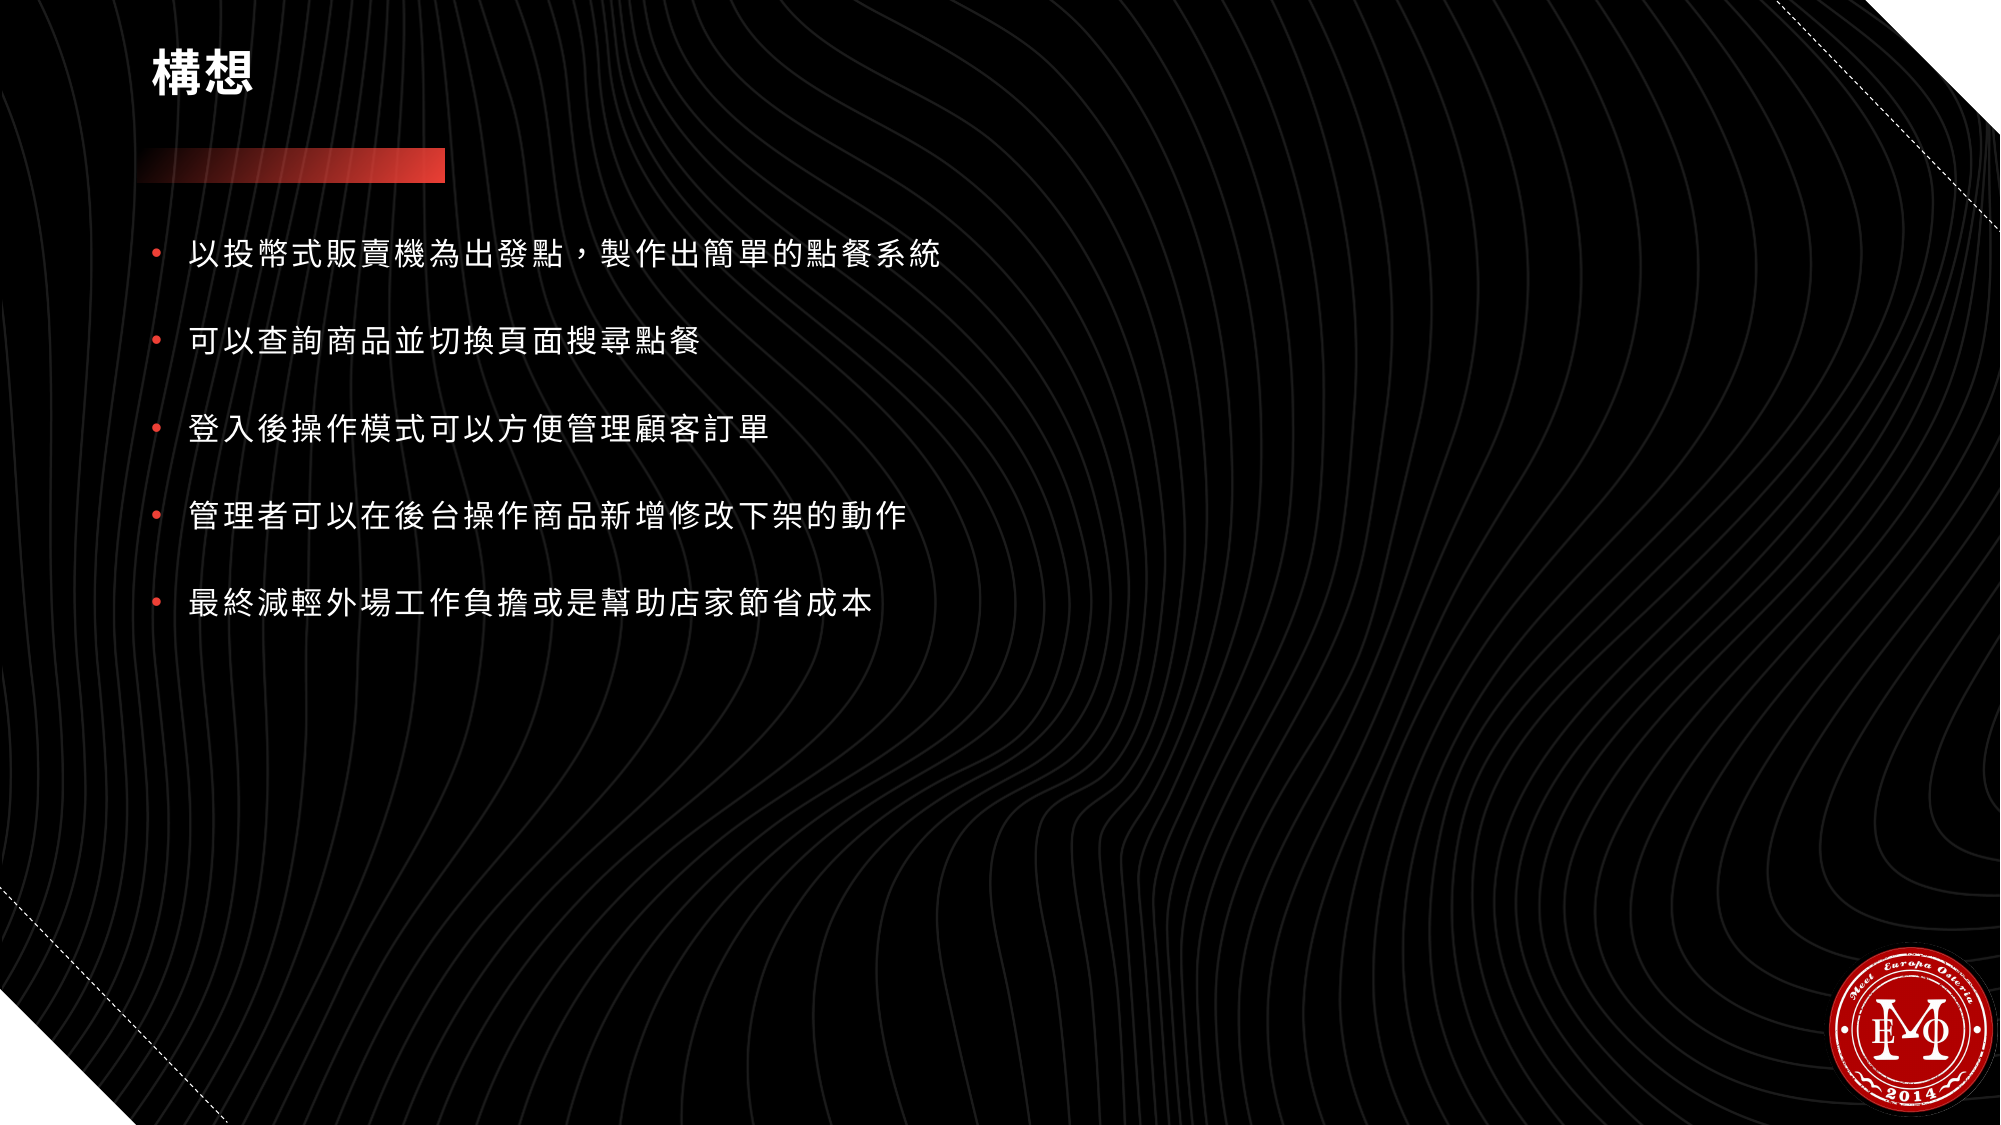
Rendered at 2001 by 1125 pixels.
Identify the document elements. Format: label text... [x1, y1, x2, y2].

picture [1824, 942, 1998, 1117]
title 構想 [136, 27, 1863, 124]
list 以投幣式販賣機為出發點，製作出簡單的點餐系統 可以查詢商品並切換頁面搜尋點餐 登入後操作模式可以方便管理顧客訂單 管理者可以在後台操作商品新增修改下架的動作 最終減輕外場工作負擔或是幫助店家節省成本 [136, 207, 1864, 946]
